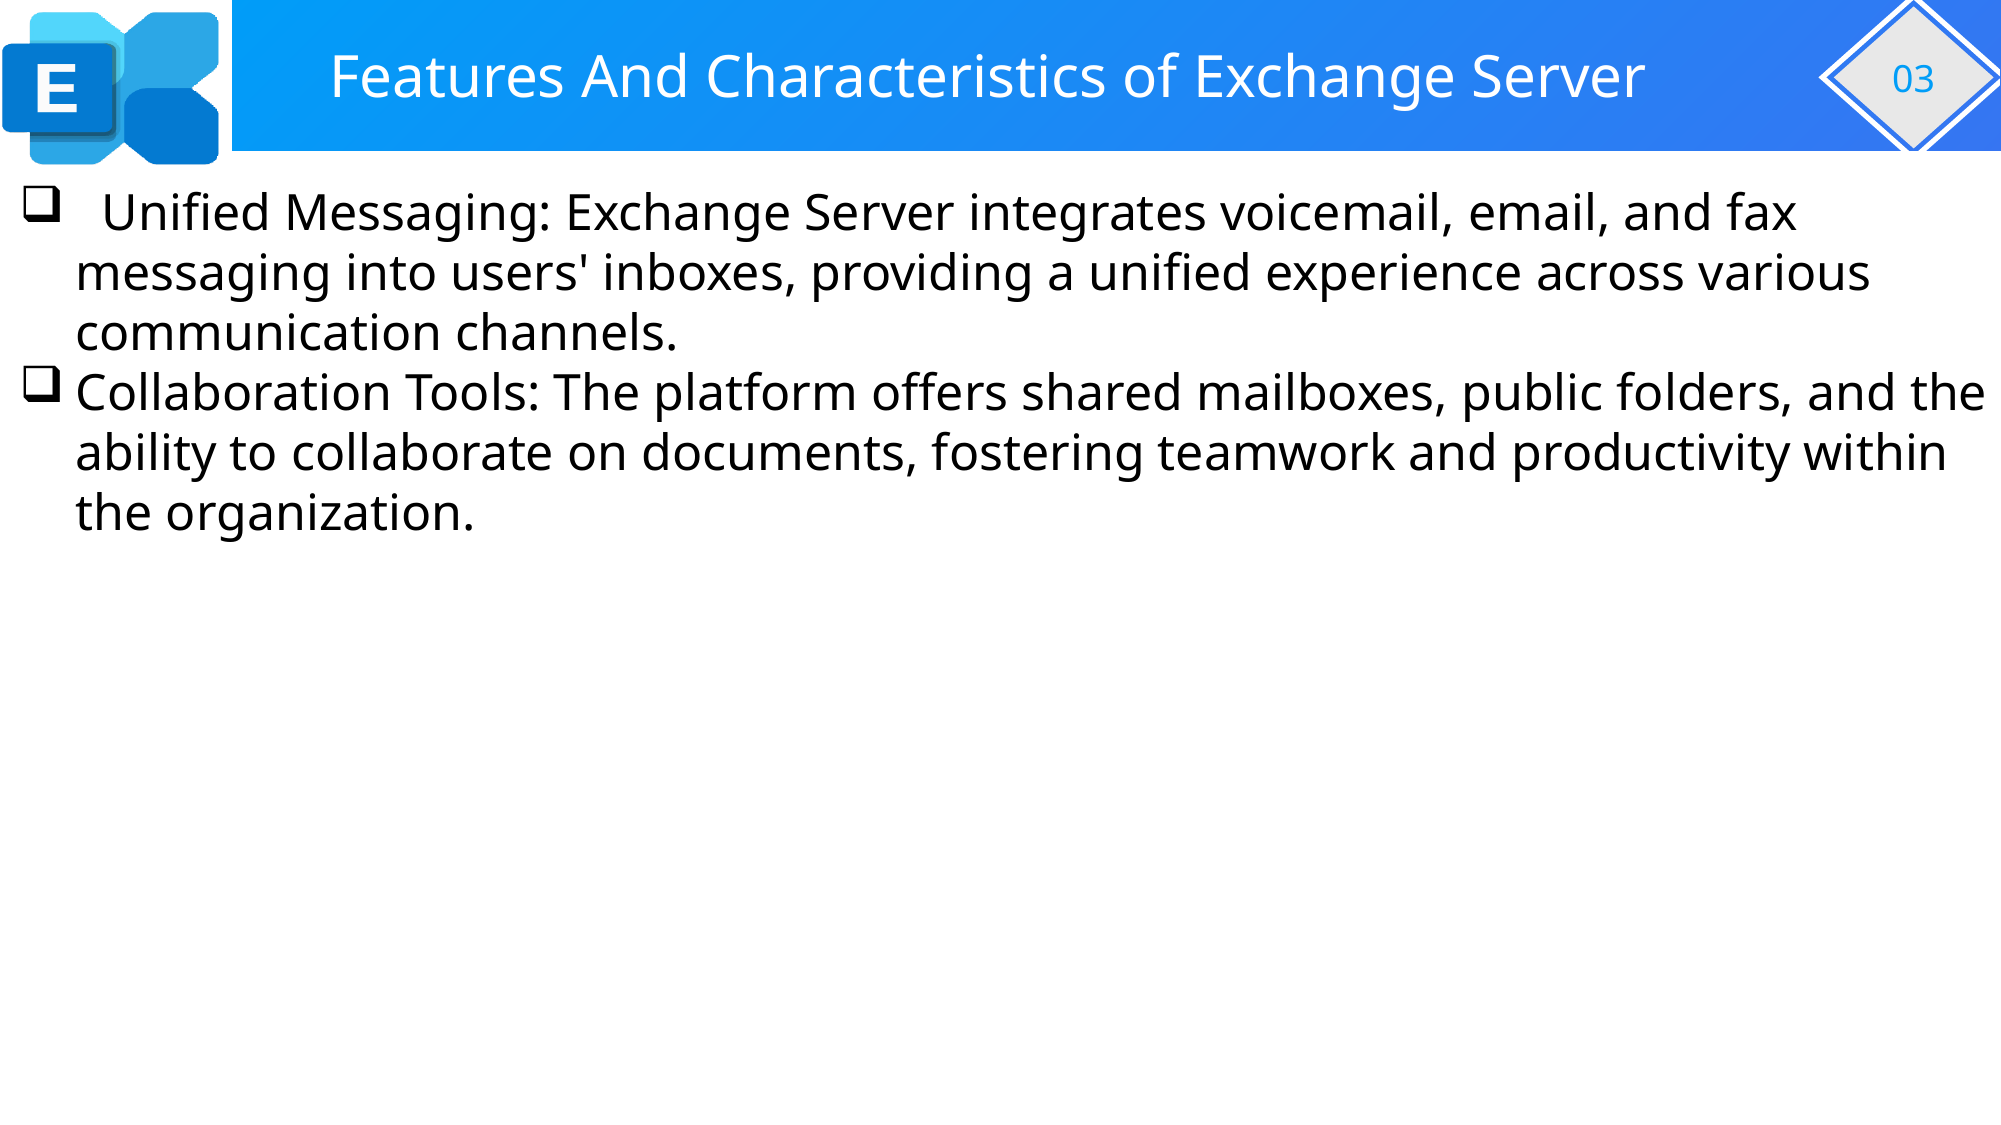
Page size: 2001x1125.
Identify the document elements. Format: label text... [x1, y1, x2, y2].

list Features And Characteristics of Exchange Server [0, 0, 1822, 117]
text_box Unified Messaging: Exchange Server integrates voicemail, email, and fax messaging into users' inboxes, providing a unified experience across various communication channels. Collaboration Tools: The platform offers shared mailboxes, public folders, and the ability to collaborate on documents, fostering teamwork and productivity within the organization. [19, 173, 2000, 1125]
text_box [231, 117, 1822, 152]
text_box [1822, 0, 2000, 159]
picture [0, 6, 220, 184]
